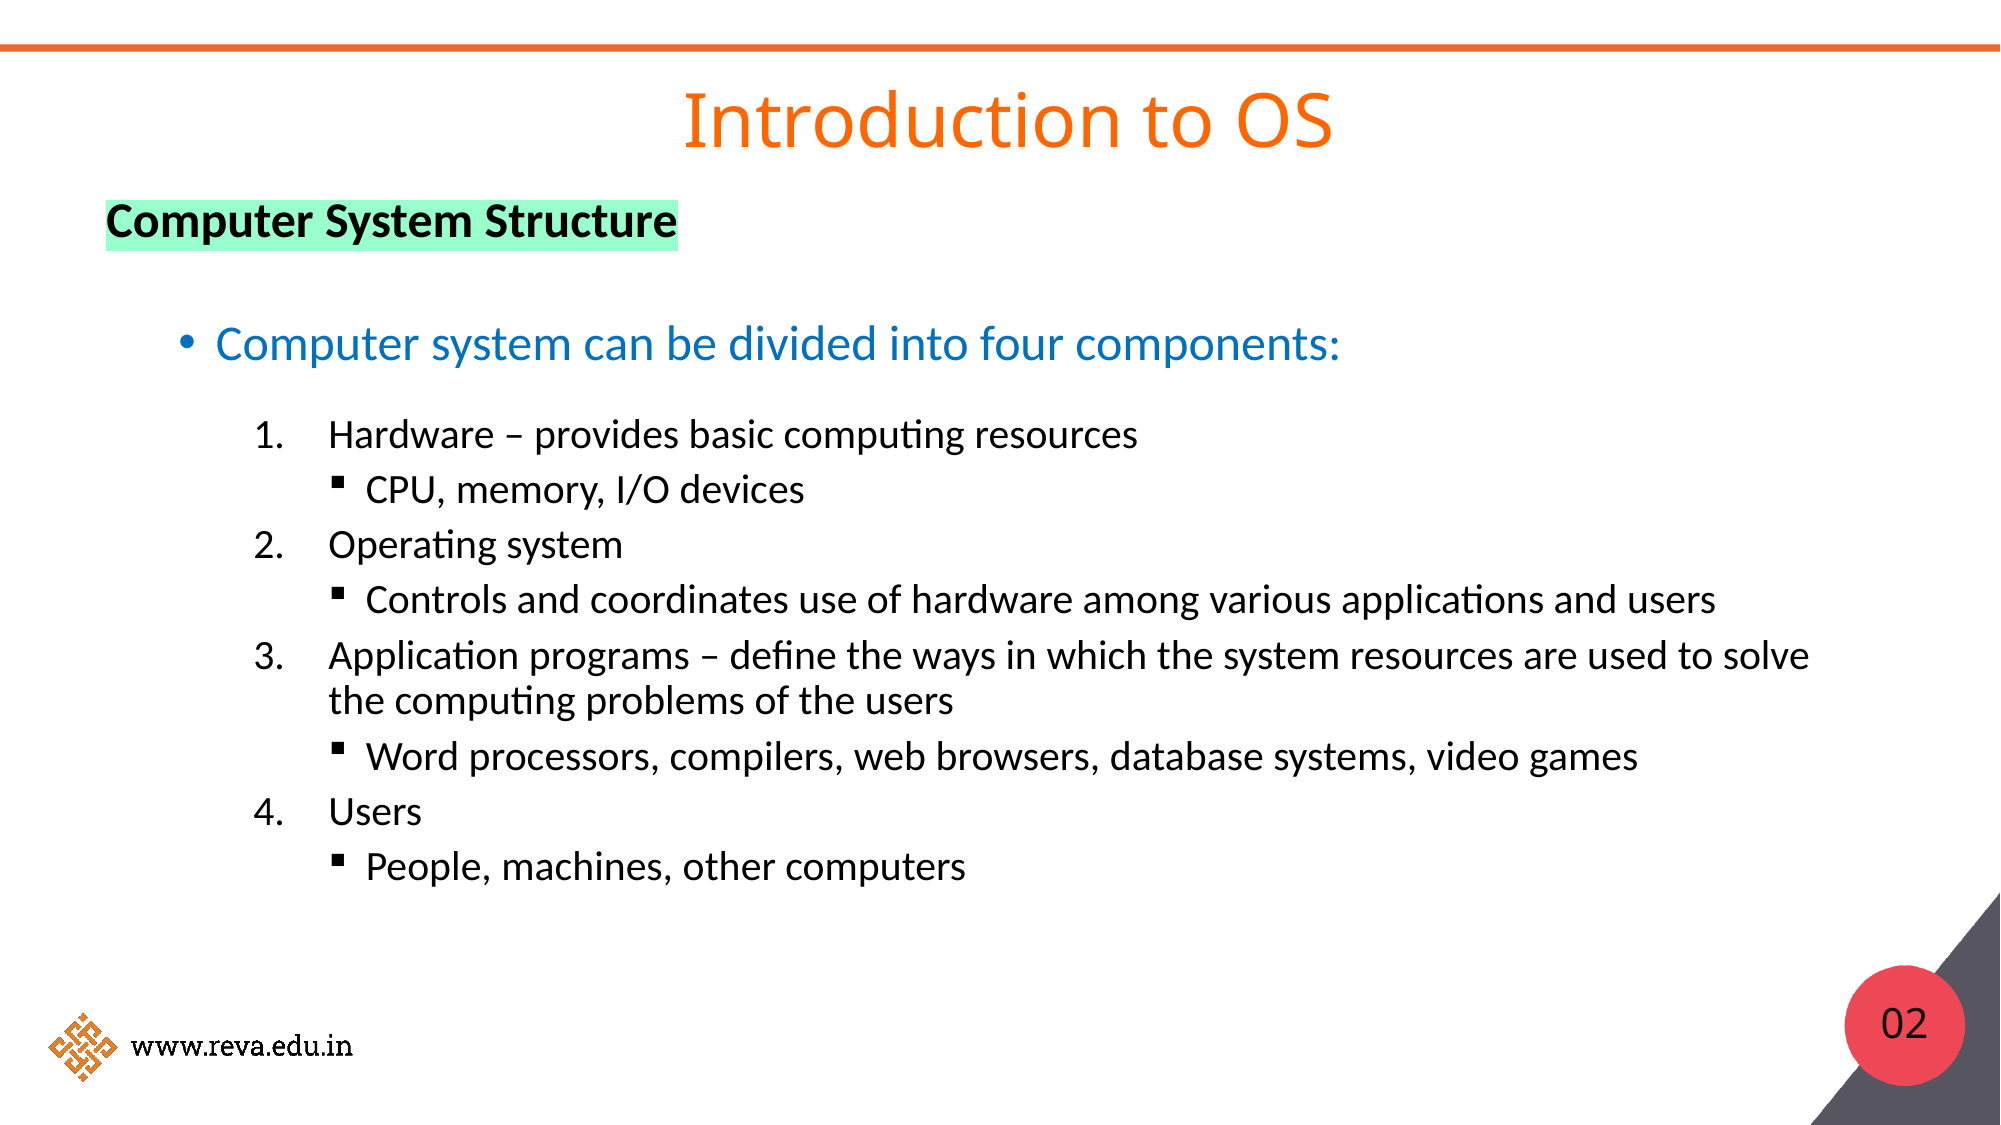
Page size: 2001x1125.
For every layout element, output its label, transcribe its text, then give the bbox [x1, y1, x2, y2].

text_box 02 [1865, 989, 1944, 1054]
text_box Computer system can be divided into four components: Hardware – provides basic computing resources CPU, memory, I/O devices Operating system Controls and coordinates use of hardware among various applications and users Application programs – define the ways in which the system resources are used to solve the computing problems of the users Word processors, compilers, web browsers, database systems, video games Users People, machines, other computers [163, 309, 1837, 900]
picture [31, 1003, 366, 1092]
title Introduction to OS [668, 23, 1359, 174]
text_box Computer System Structure [91, 174, 1359, 269]
picture [1801, 882, 2000, 1125]
